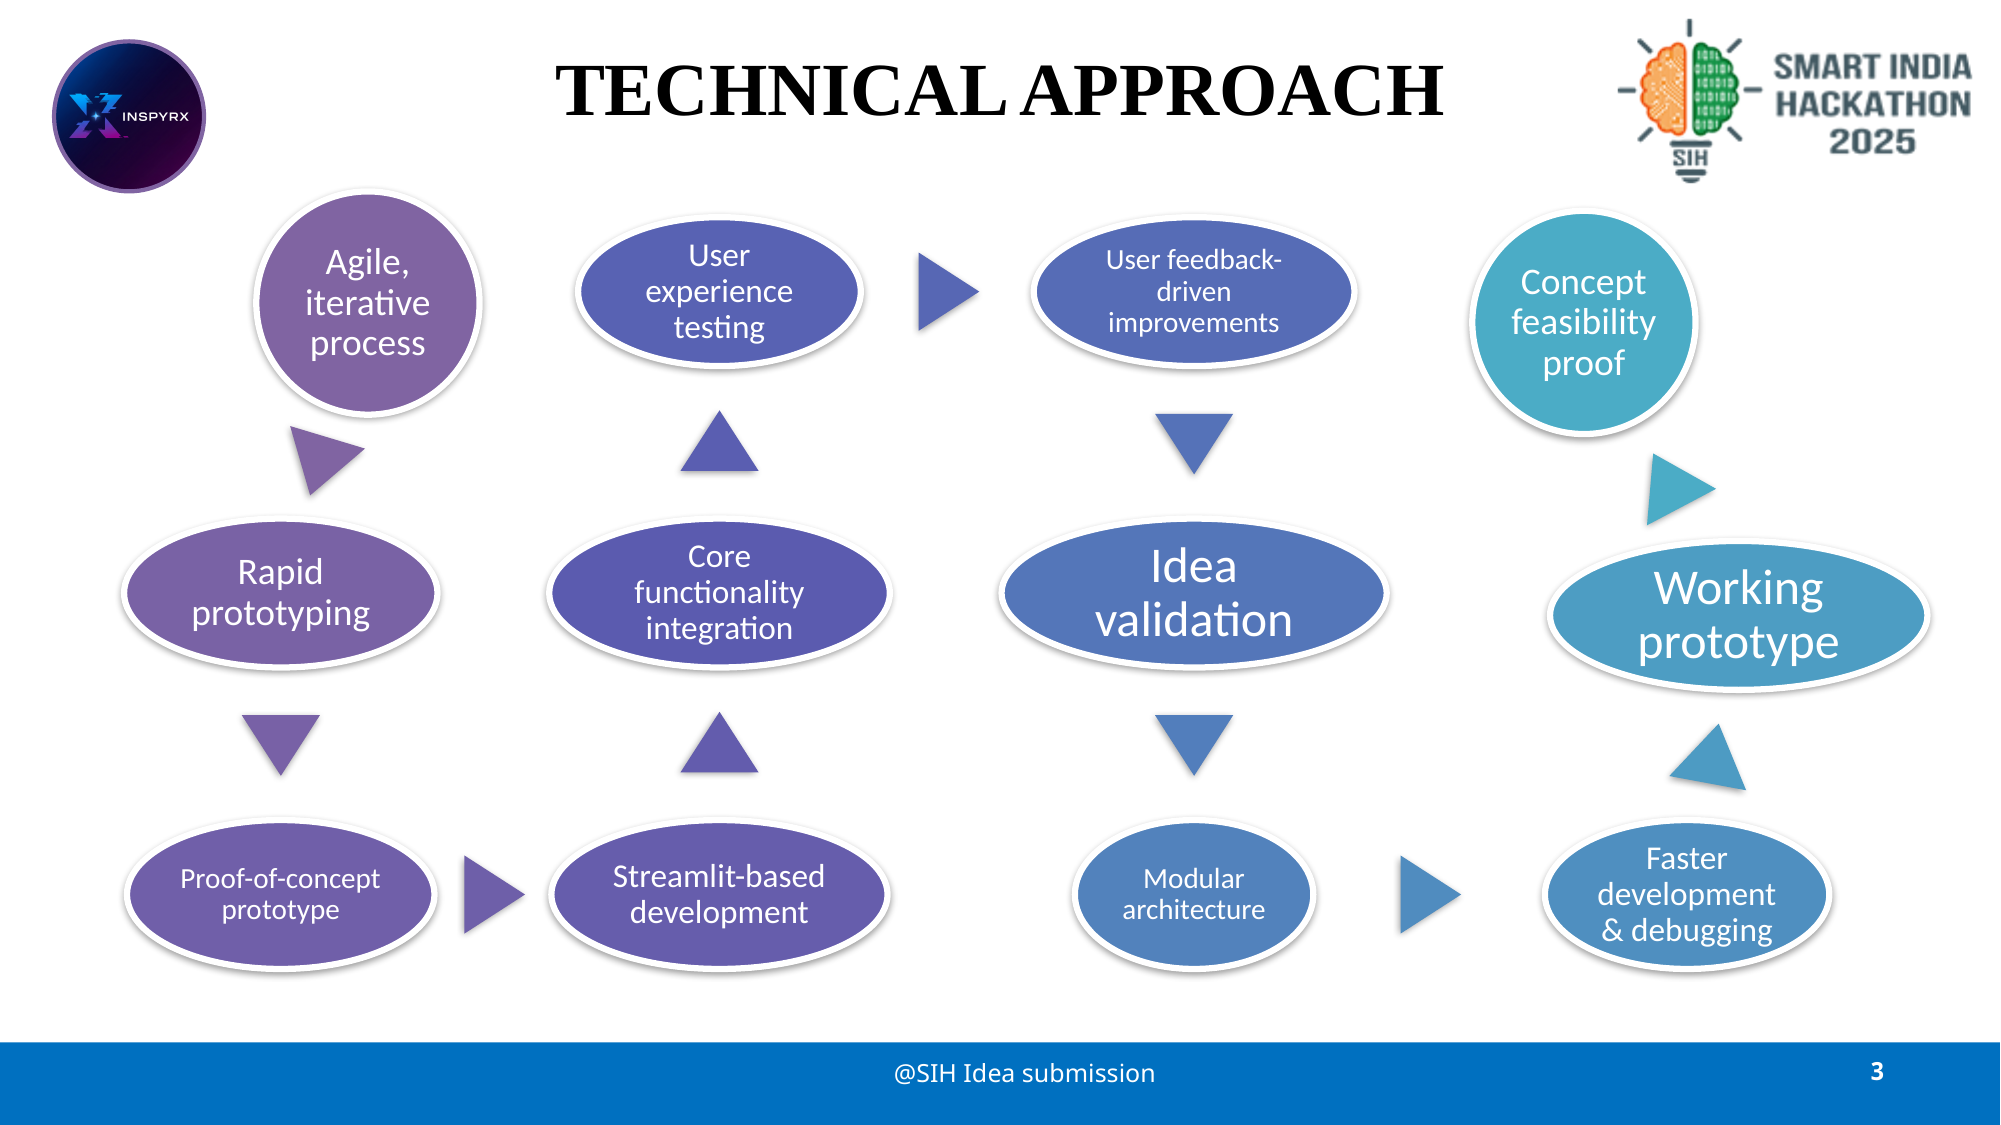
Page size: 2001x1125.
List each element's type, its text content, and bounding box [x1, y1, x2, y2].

text_box [0, 1042, 2000, 1125]
picture [1614, 9, 1977, 194]
text_box [51, 39, 207, 176]
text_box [72, 179, 1928, 1007]
title TECHNICAL APPROACH [99, 0, 1901, 176]
slide_number 3 [1433, 1042, 1900, 1103]
footer @SIH Idea submission [762, 1042, 1289, 1103]
